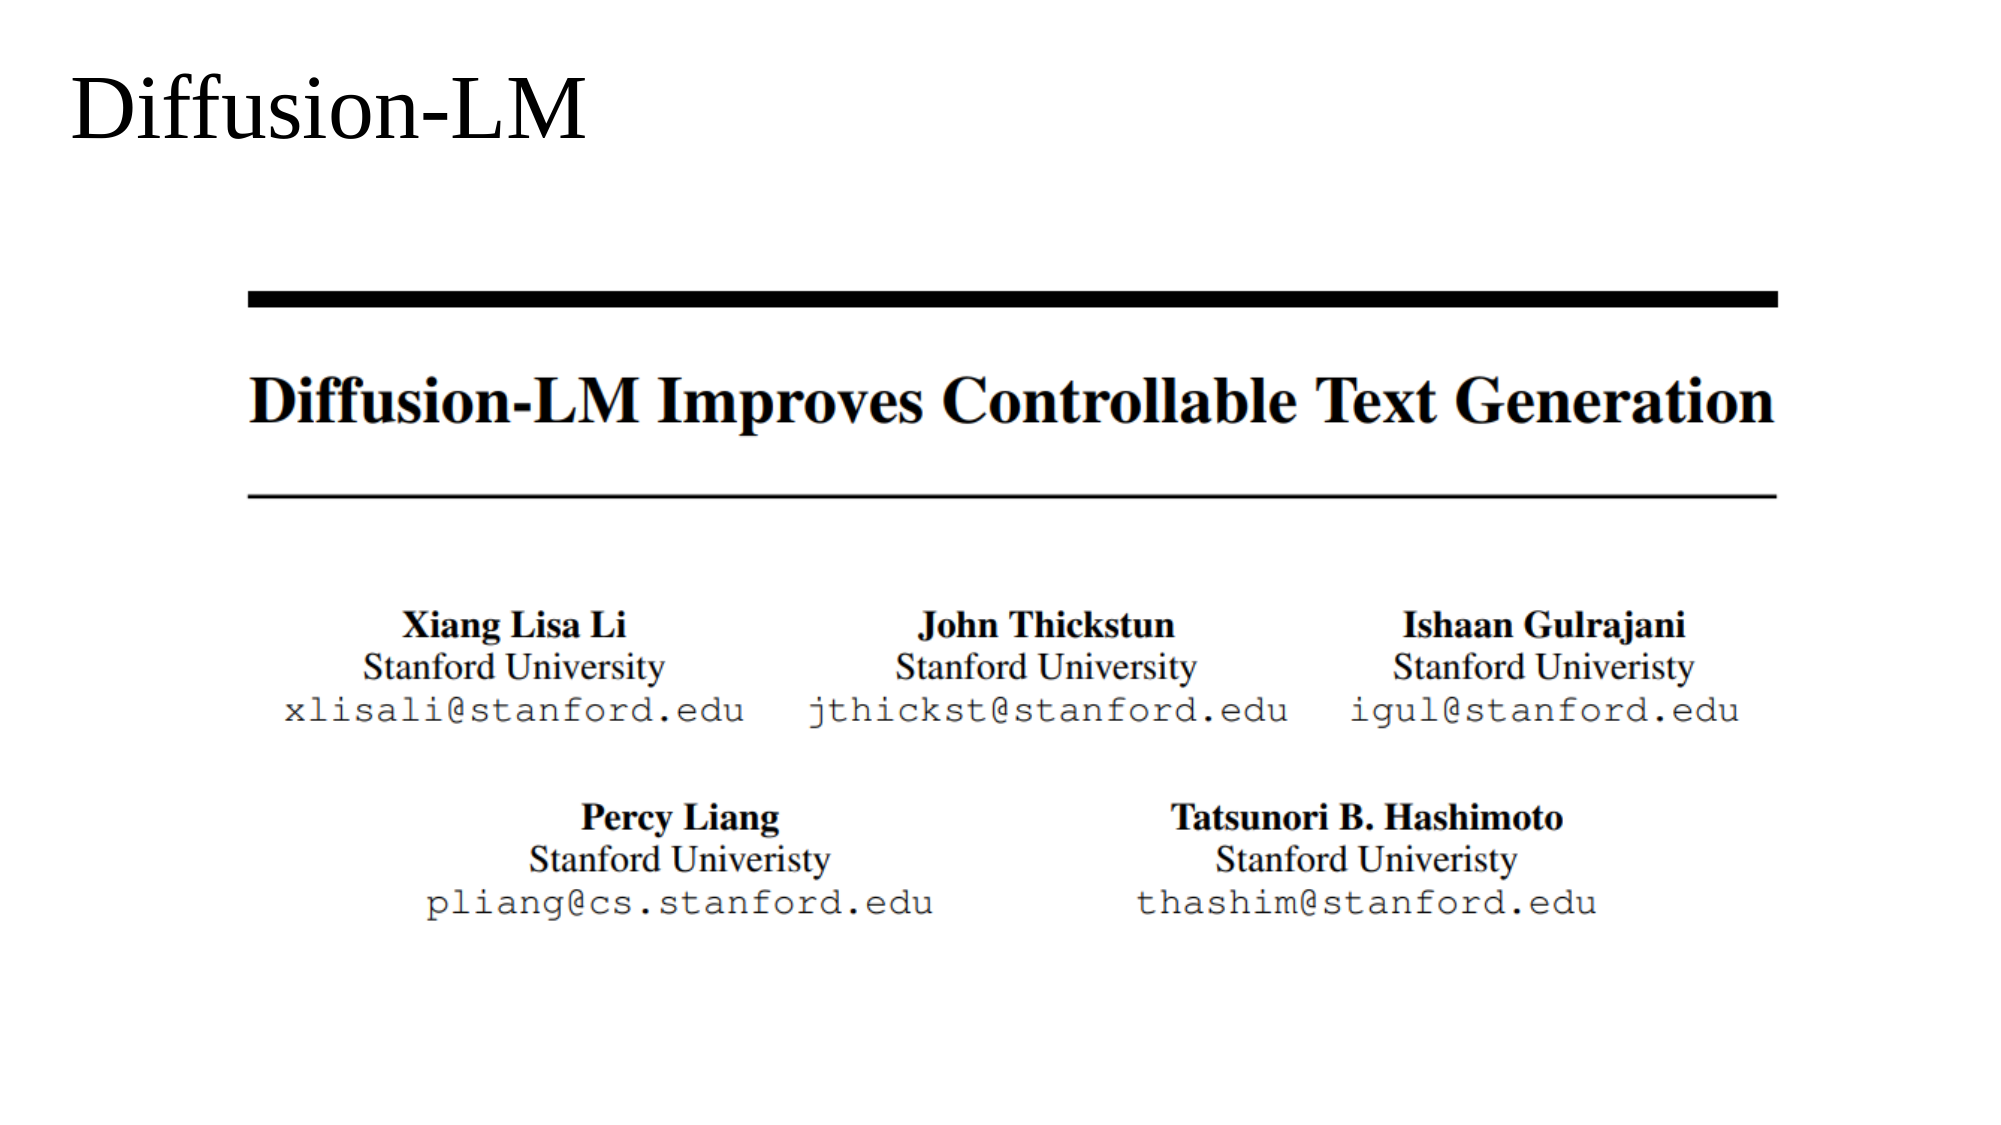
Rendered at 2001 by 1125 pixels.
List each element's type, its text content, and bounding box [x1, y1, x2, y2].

picture [165, 251, 1868, 986]
text_box Diffusion-LM [55, 0, 1781, 218]
